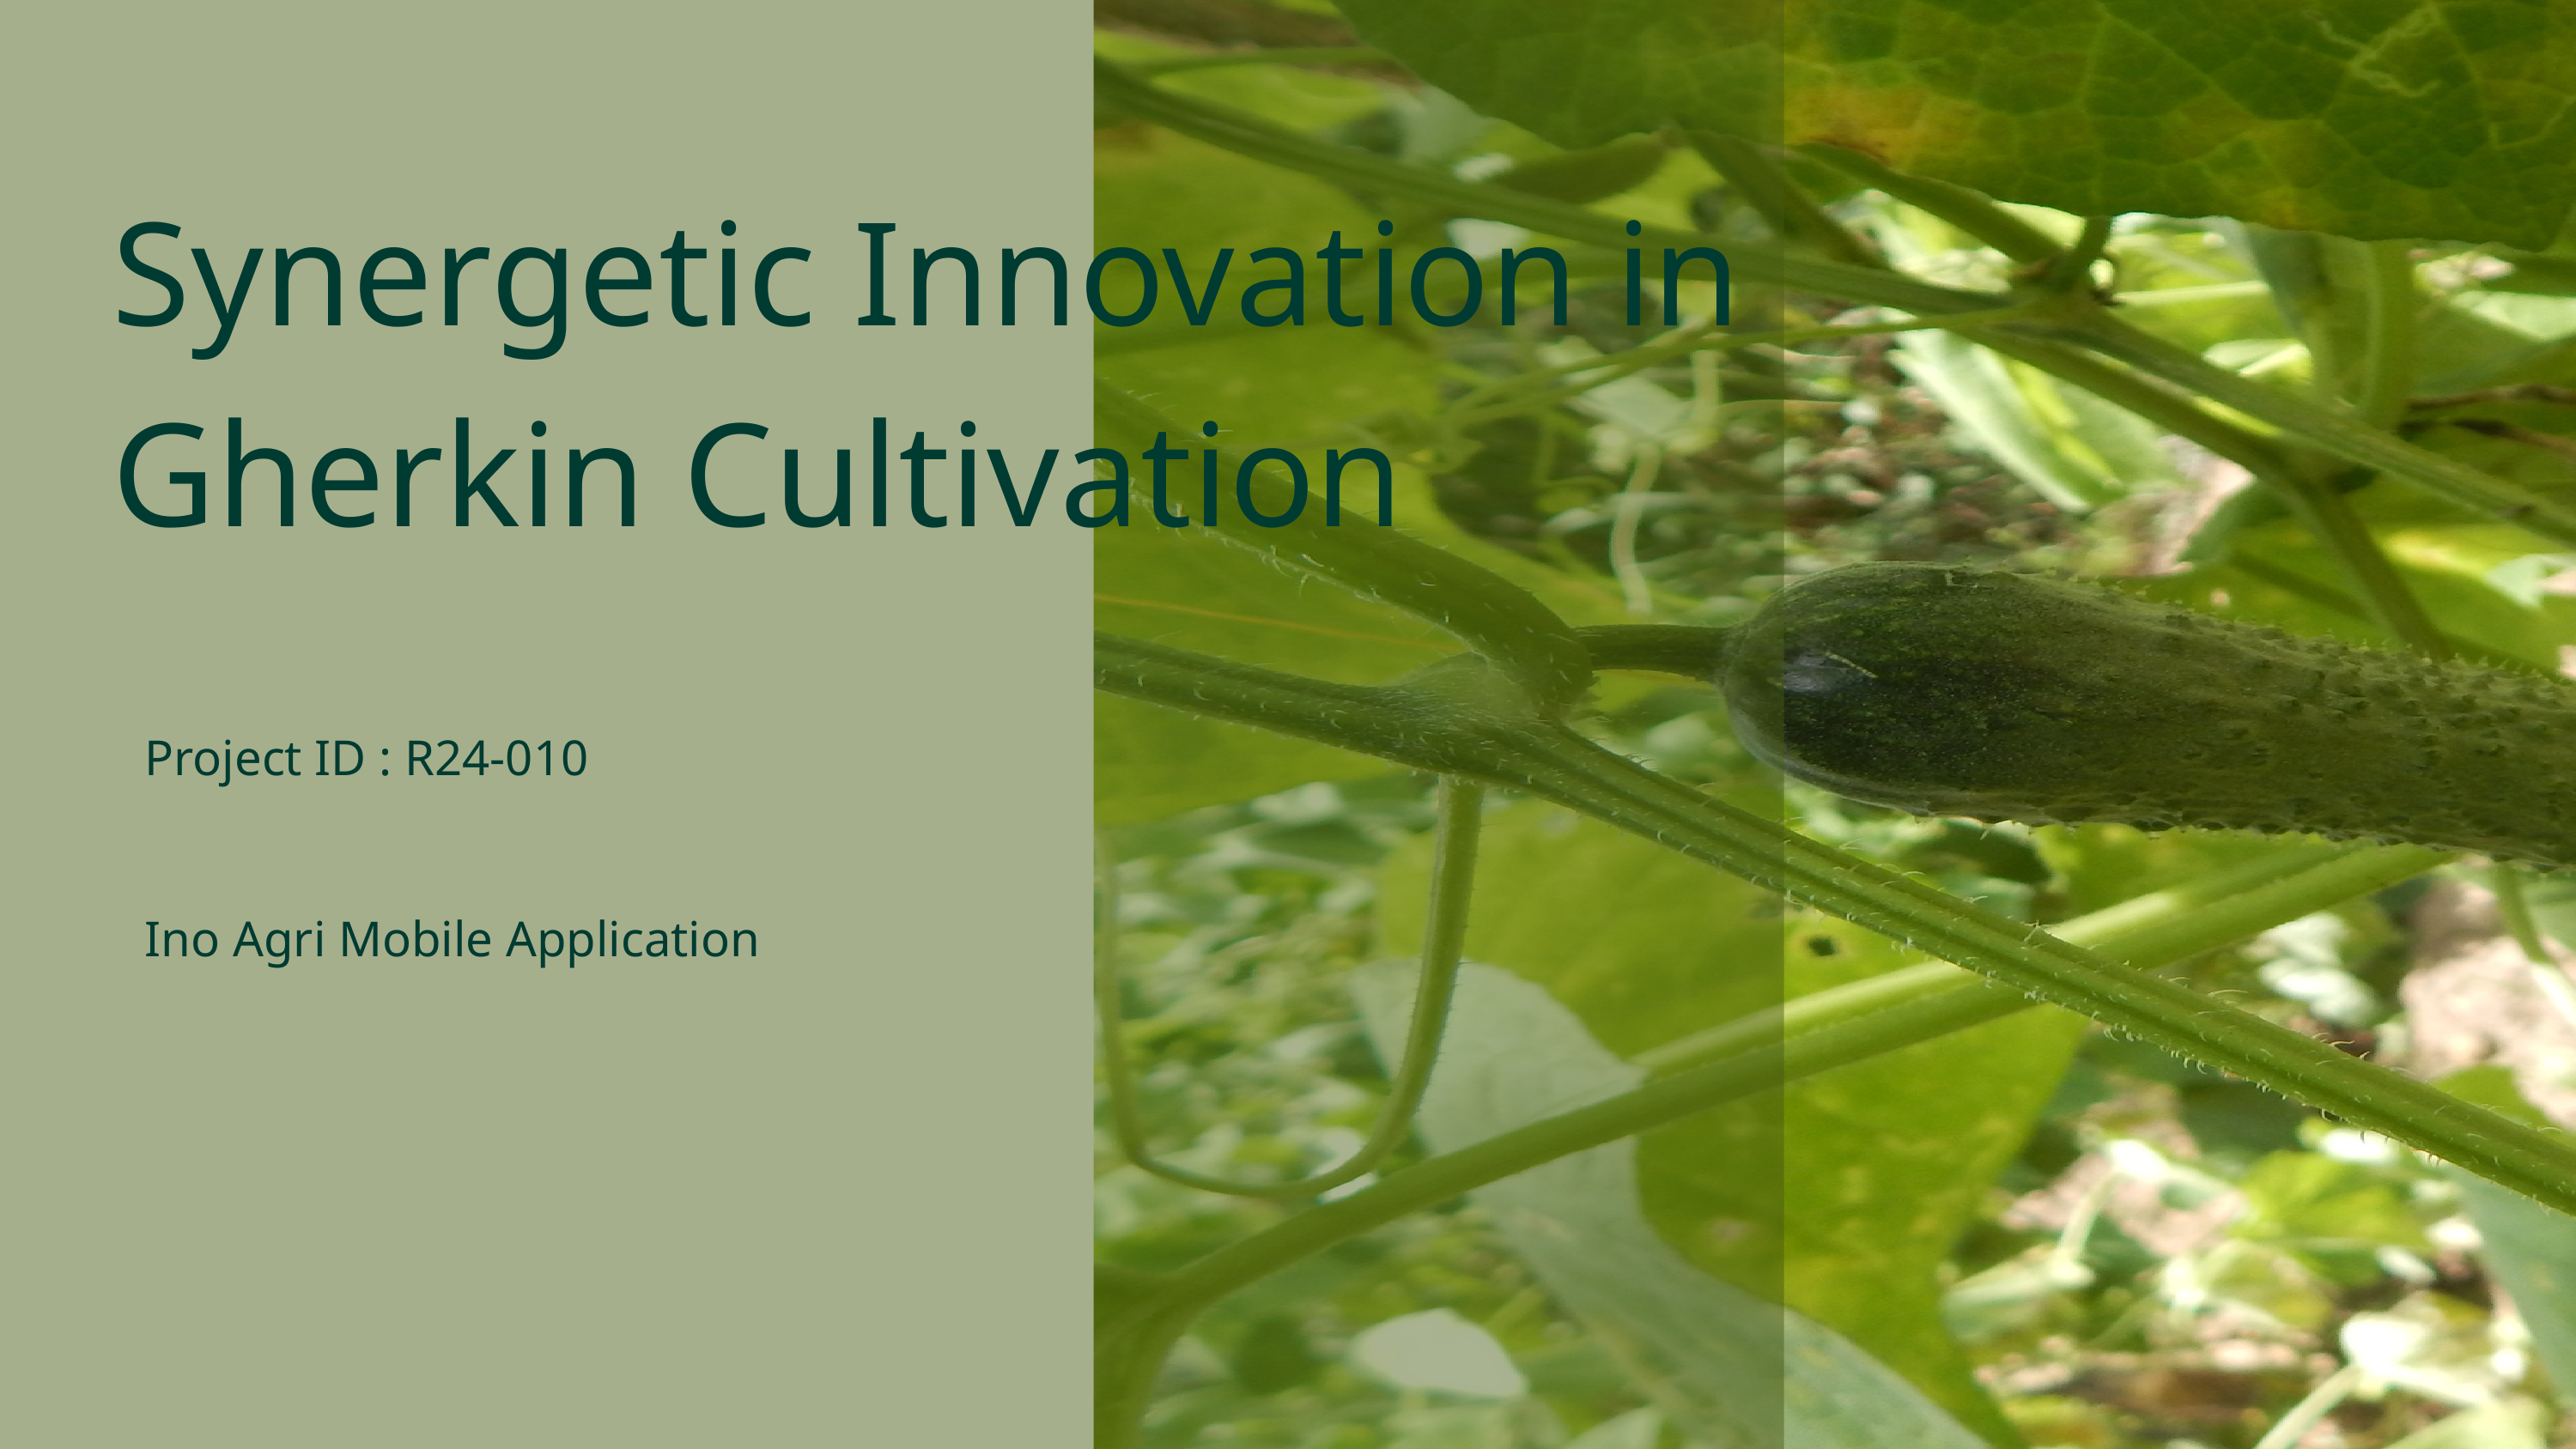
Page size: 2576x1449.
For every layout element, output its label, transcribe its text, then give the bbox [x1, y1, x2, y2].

text_box Synergetic Innovation in Gherkin Cultivation [1789, 154, 2251, 555]
text_box [1787, 0, 2576, 1449]
text_box Ino Agri Mobile Application [1789, 898, 2283, 967]
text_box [0, 0, 1784, 1449]
text_box Project ID : R24-010 [1789, 717, 2283, 853]
